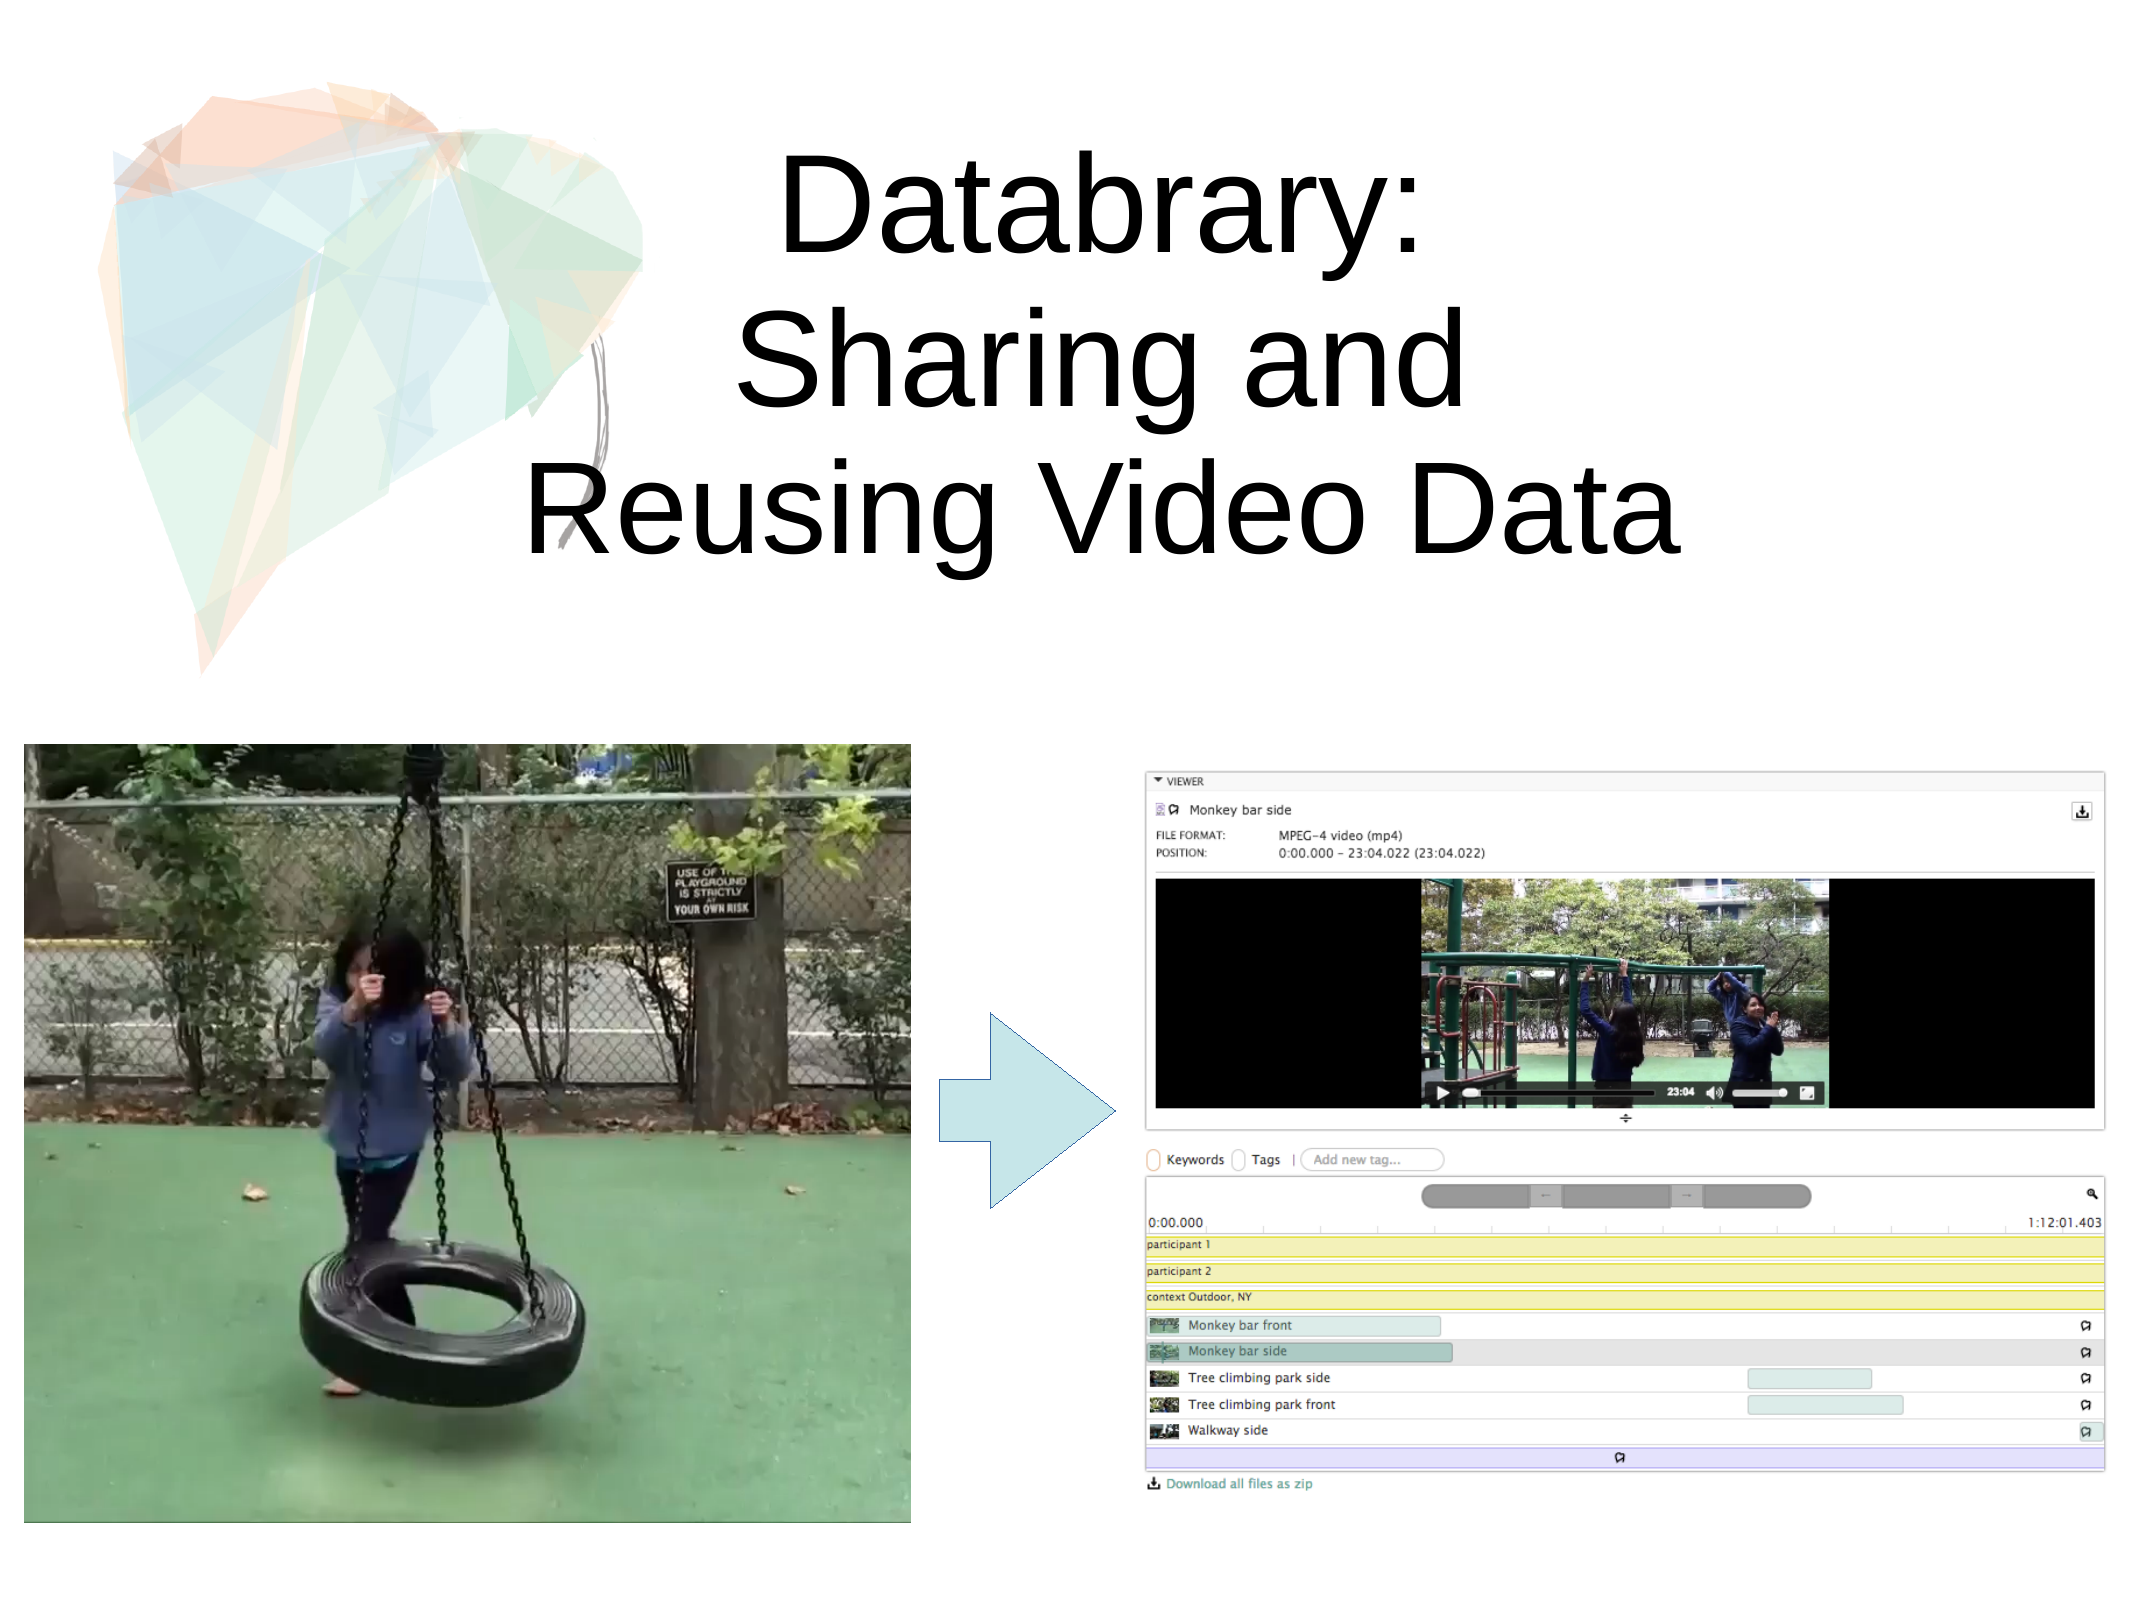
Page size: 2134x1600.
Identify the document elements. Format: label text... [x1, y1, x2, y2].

picture [1143, 767, 2110, 1500]
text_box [22, 743, 912, 1524]
picture [43, 16, 721, 717]
title Databrary: Sharing and Reusing Video Data [721, 115, 2067, 582]
text_box [939, 1012, 1116, 1209]
